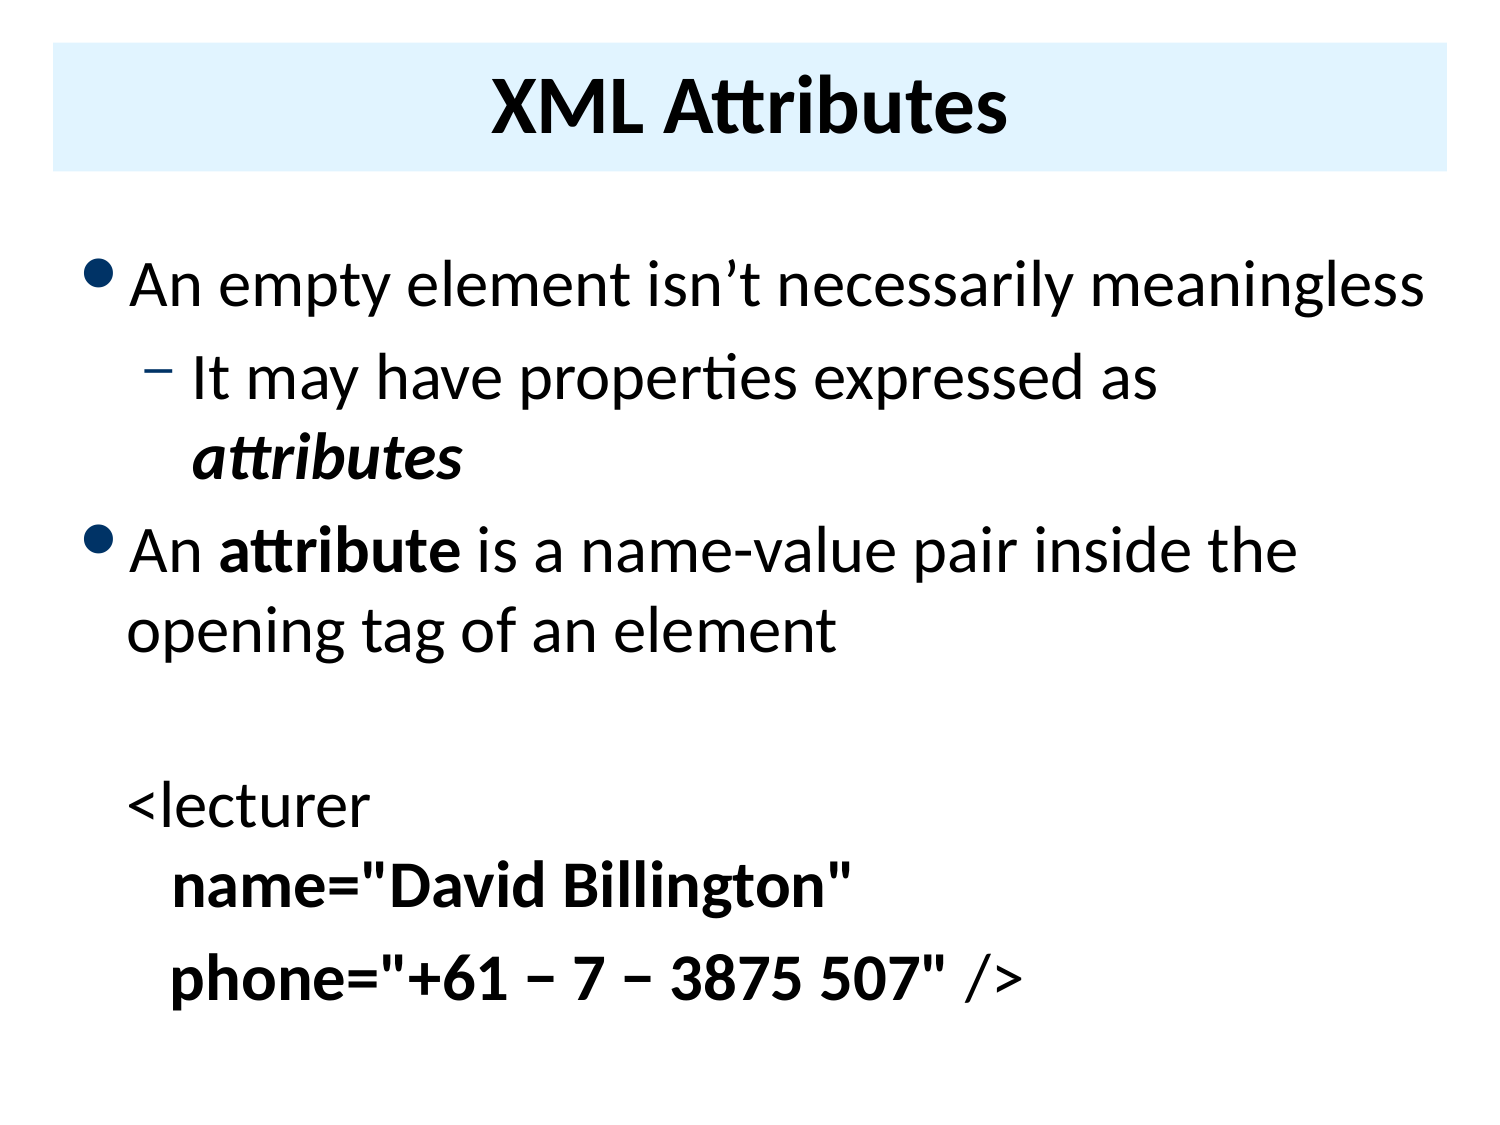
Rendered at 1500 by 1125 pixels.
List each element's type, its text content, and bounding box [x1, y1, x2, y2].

title XML Attributes [53, 42, 1447, 172]
list An empty element isn’t necessarily meaningless It may have properties expressed as attributes An attribute is a name-value pair inside the opening tag of an element <lecturer name="David Billington" phone="+61 − 7 − 3875 507" /> [64, 231, 1459, 1047]
